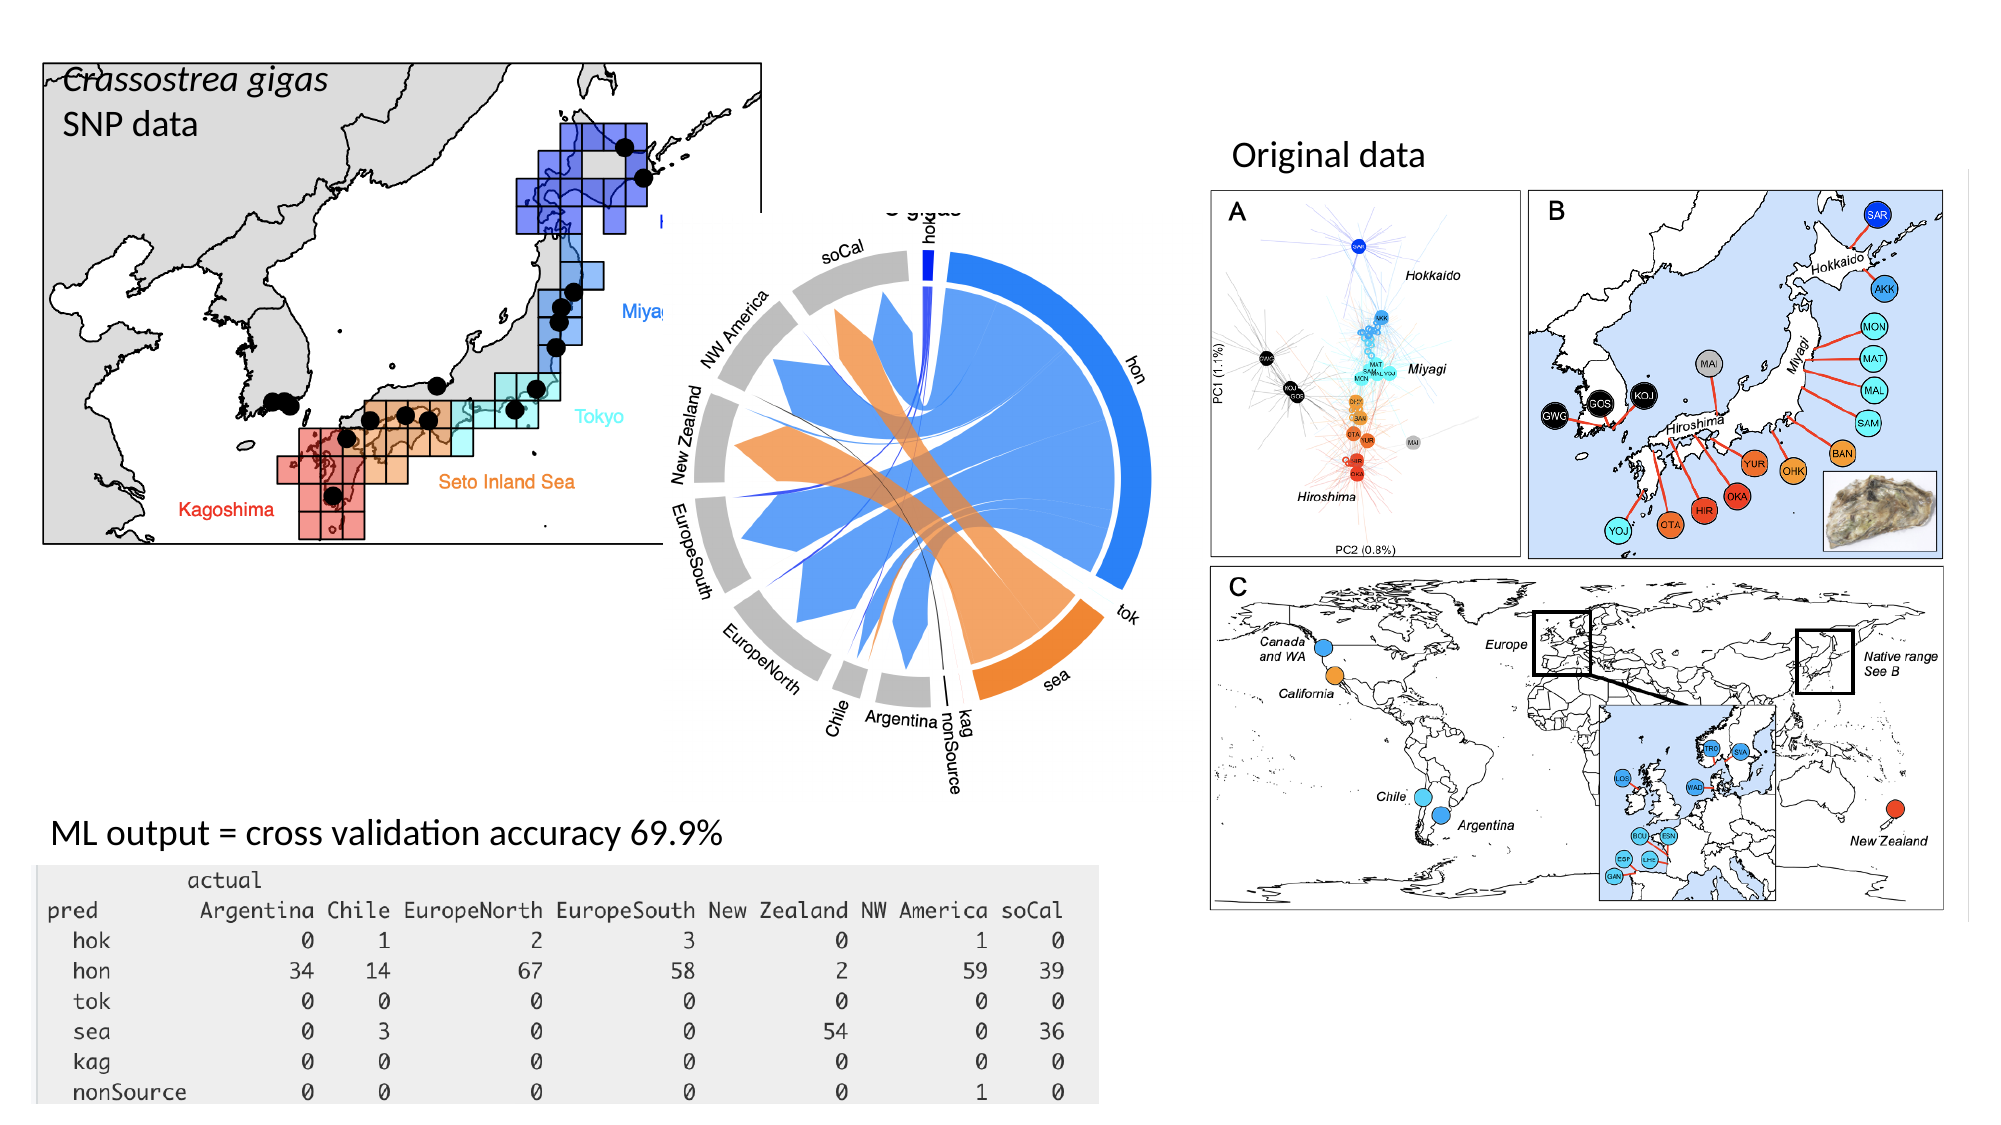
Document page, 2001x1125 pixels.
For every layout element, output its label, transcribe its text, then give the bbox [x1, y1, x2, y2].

picture [31, 46, 1969, 922]
text_box ML output = cross validation accuracy 69.9% [35, 800, 739, 861]
picture [31, 865, 1099, 1104]
text_box Original data [1217, 122, 1442, 169]
